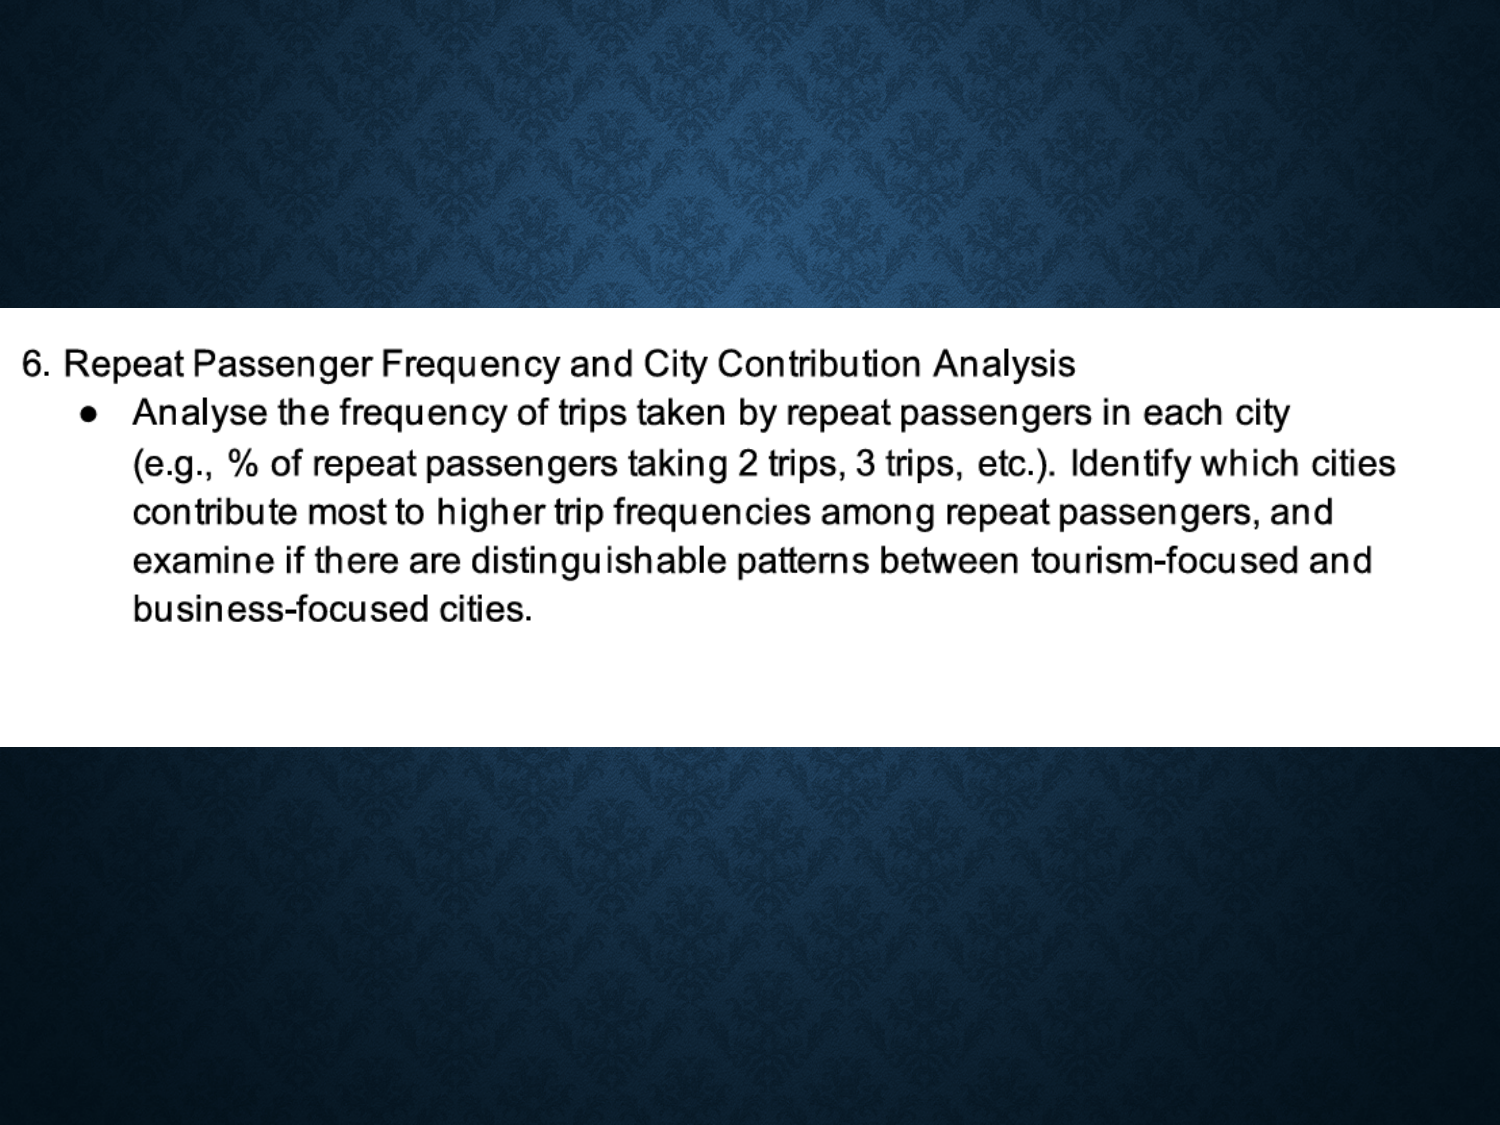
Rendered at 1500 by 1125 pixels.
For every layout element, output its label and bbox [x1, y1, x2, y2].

picture [0, 308, 1500, 747]
